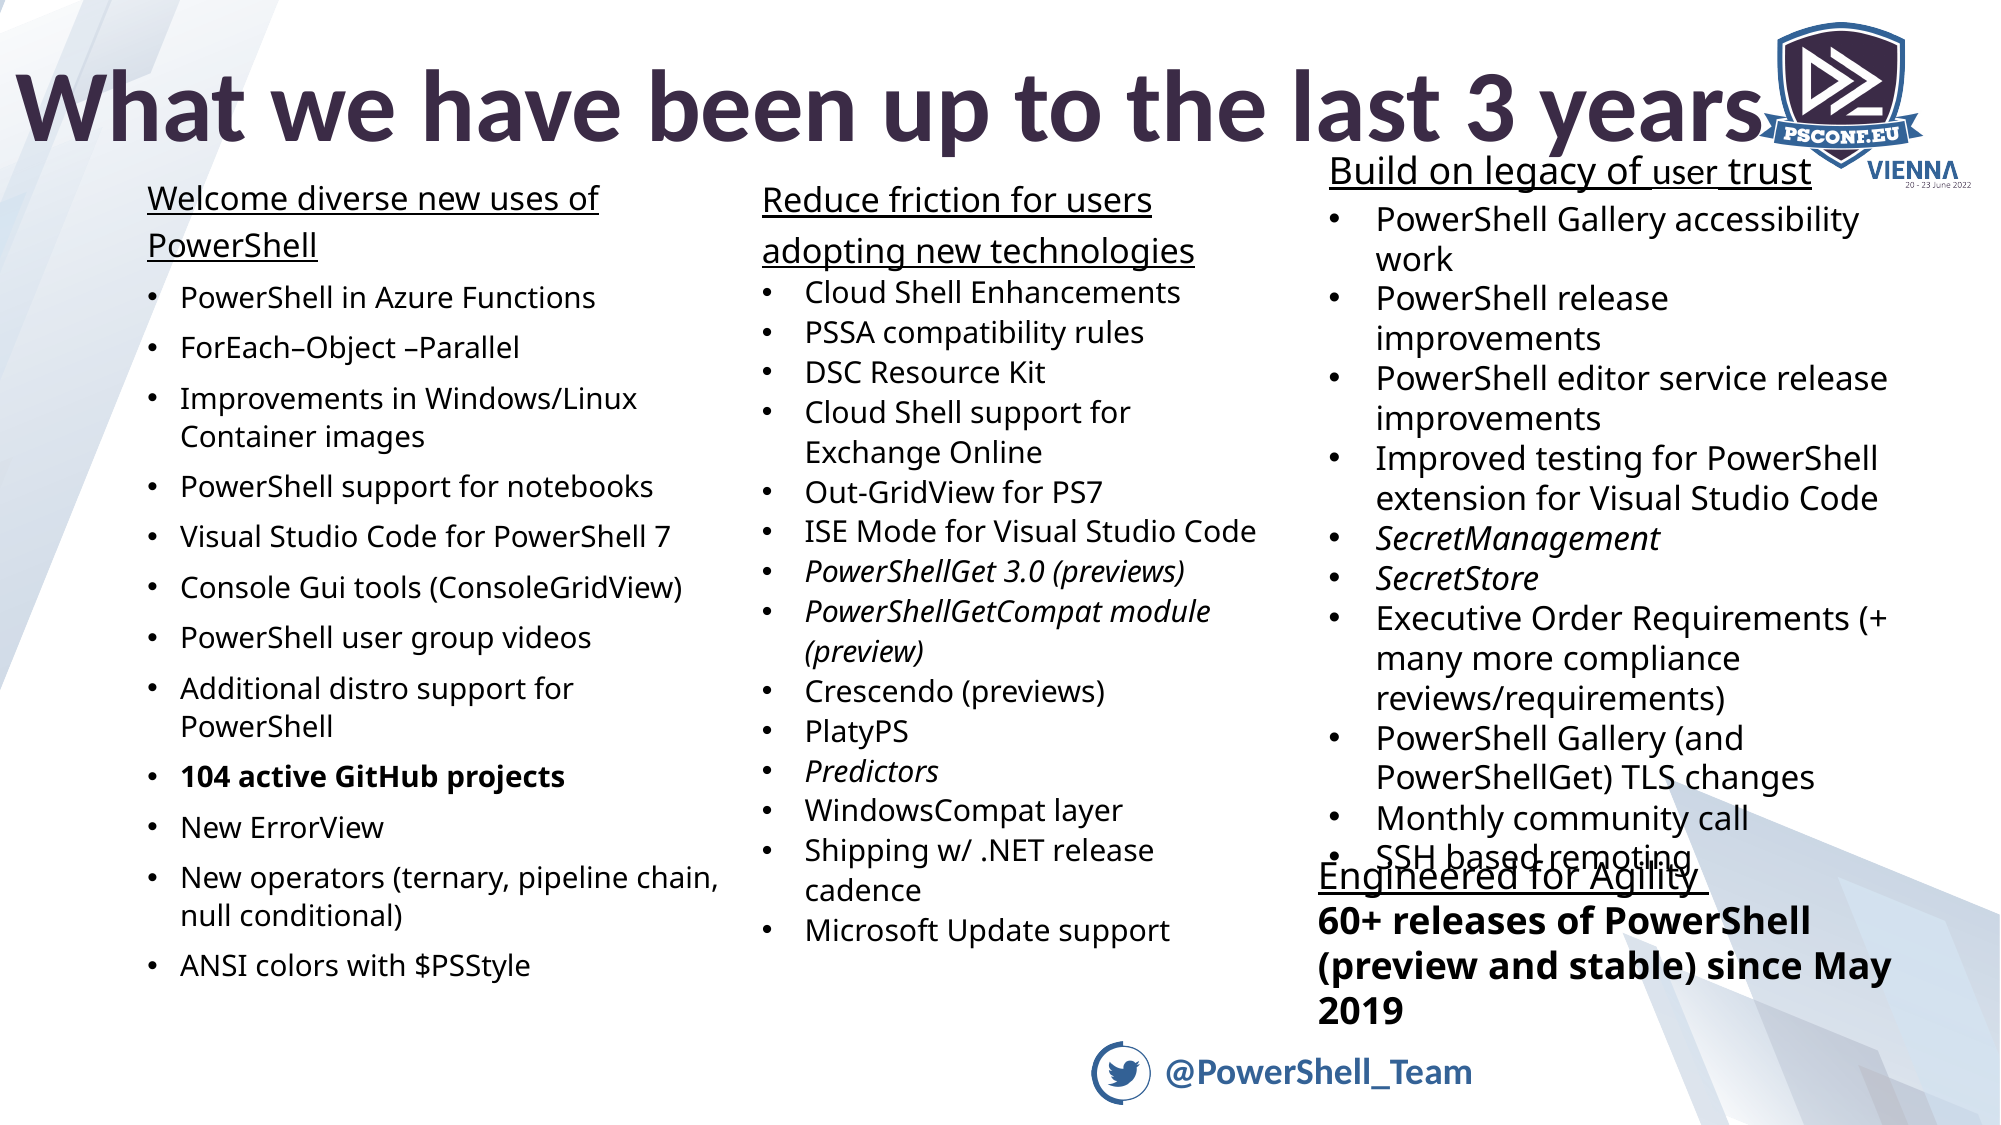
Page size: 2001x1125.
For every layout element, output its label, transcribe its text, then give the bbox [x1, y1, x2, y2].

text_box Reduce friction for users adopting new technologies Cloud Shell Enhancements PSSA compatibility rules DSC Resource Kit Cloud Shell support for Exchange Online Out-GridView for PS7 ISE Mode for Visual Studio Code PowerShellGet 3.0 (previews) PowerShellGetCompat module (preview) Crescendo (previews) PlatyPS Predictors WindowsCompat layer Shipping w/ .NET release cadence Microsoft Update support [746, 218, 1272, 996]
title What we have been up to the last 3 years [0, 0, 1865, 218]
picture [0, 0, 2000, 1125]
text_box Build on legacy of user trust PowerShell Gallery accessibility work PowerShell release improvements PowerShell editor service release improvements Improved testing for PowerShell extension for Visual Studio Code SecretManagement SecretStore Executive Order Requirements (+ many more compliance reviews/requirements) PowerShell Gallery (and PowerShellGet) TLS changes Monthly community call SSH based remoting [1313, 239, 1909, 829]
text_box Welcome diverse new uses of PowerShell PowerShell in Azure Functions ForEach–Object –Parallel Improvements in Windows/Linux Container images PowerShell support for notebooks Visual Studio Code for PowerShell 7 Console Gui tools (ConsoleGridView) PowerShell user group videos Additional distro support for PowerShell 104 active GitHub projects New ErrorView New operators (ternary, pipeline chain, null conditional) ANSI colors with $PSStyle [132, 218, 746, 996]
text_box Engineered for Agility 60+ releases of PowerShell (preview and stable) since May 2019 [1303, 844, 1943, 1040]
